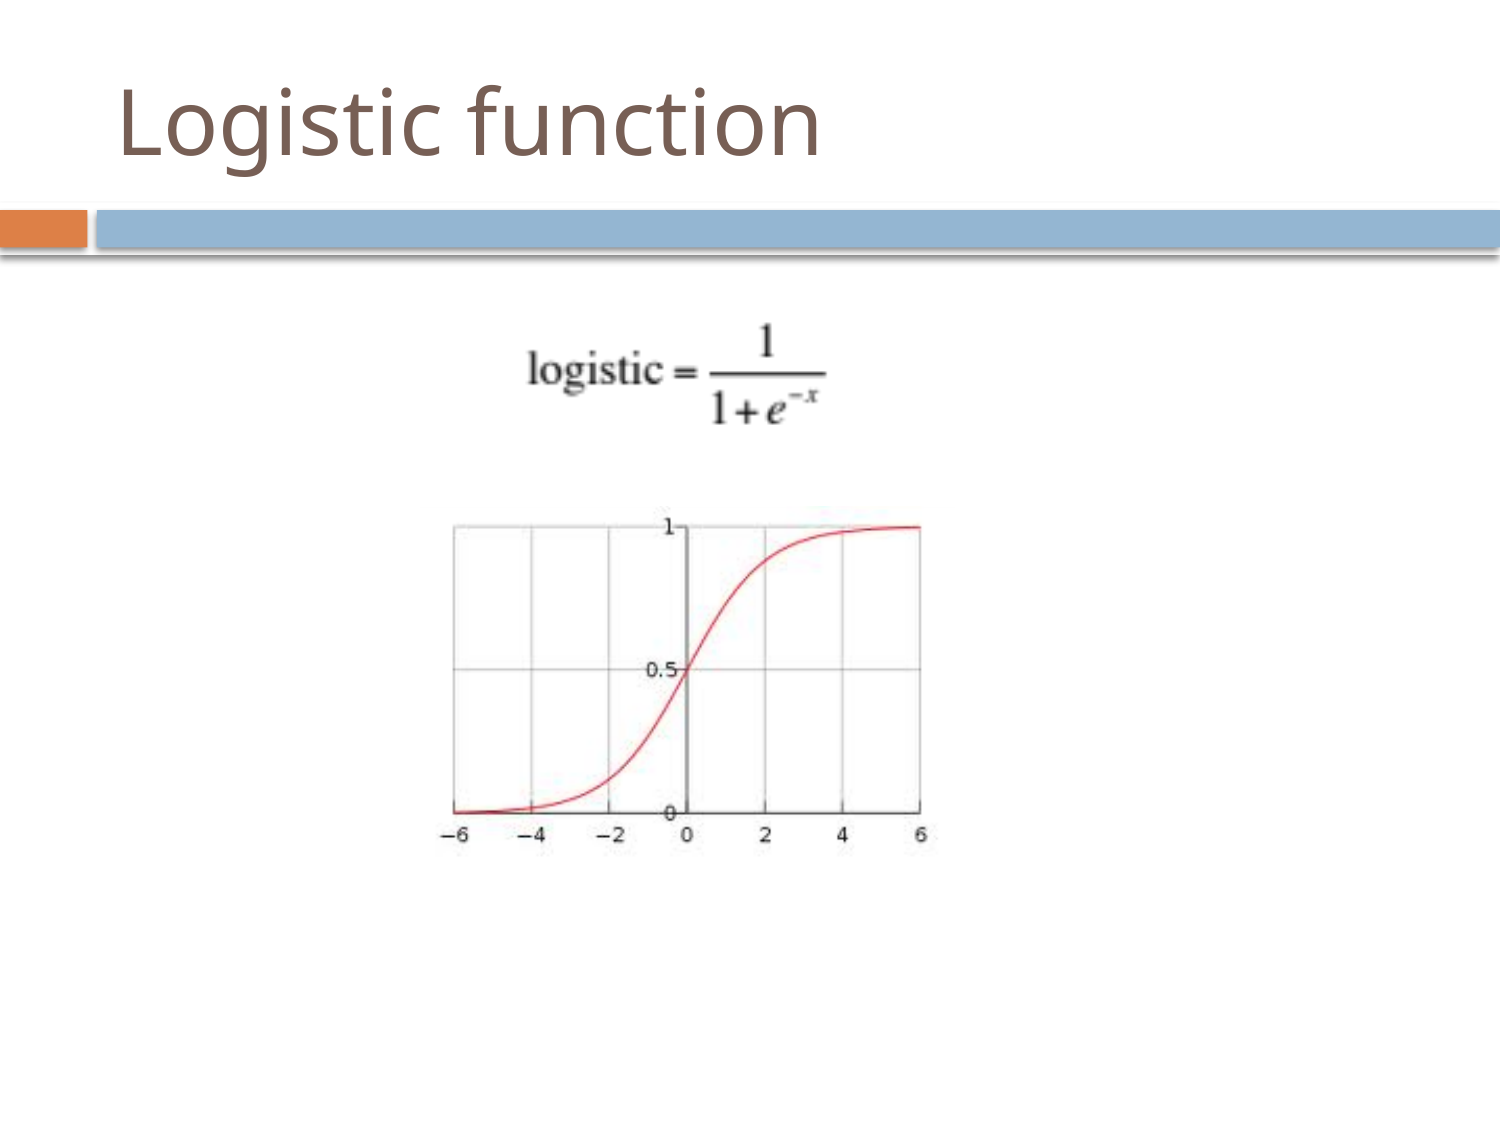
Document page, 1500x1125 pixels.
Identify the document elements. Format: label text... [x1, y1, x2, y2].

title Logistic function [100, 37, 1438, 200]
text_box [520, 309, 831, 429]
picture [420, 506, 955, 862]
